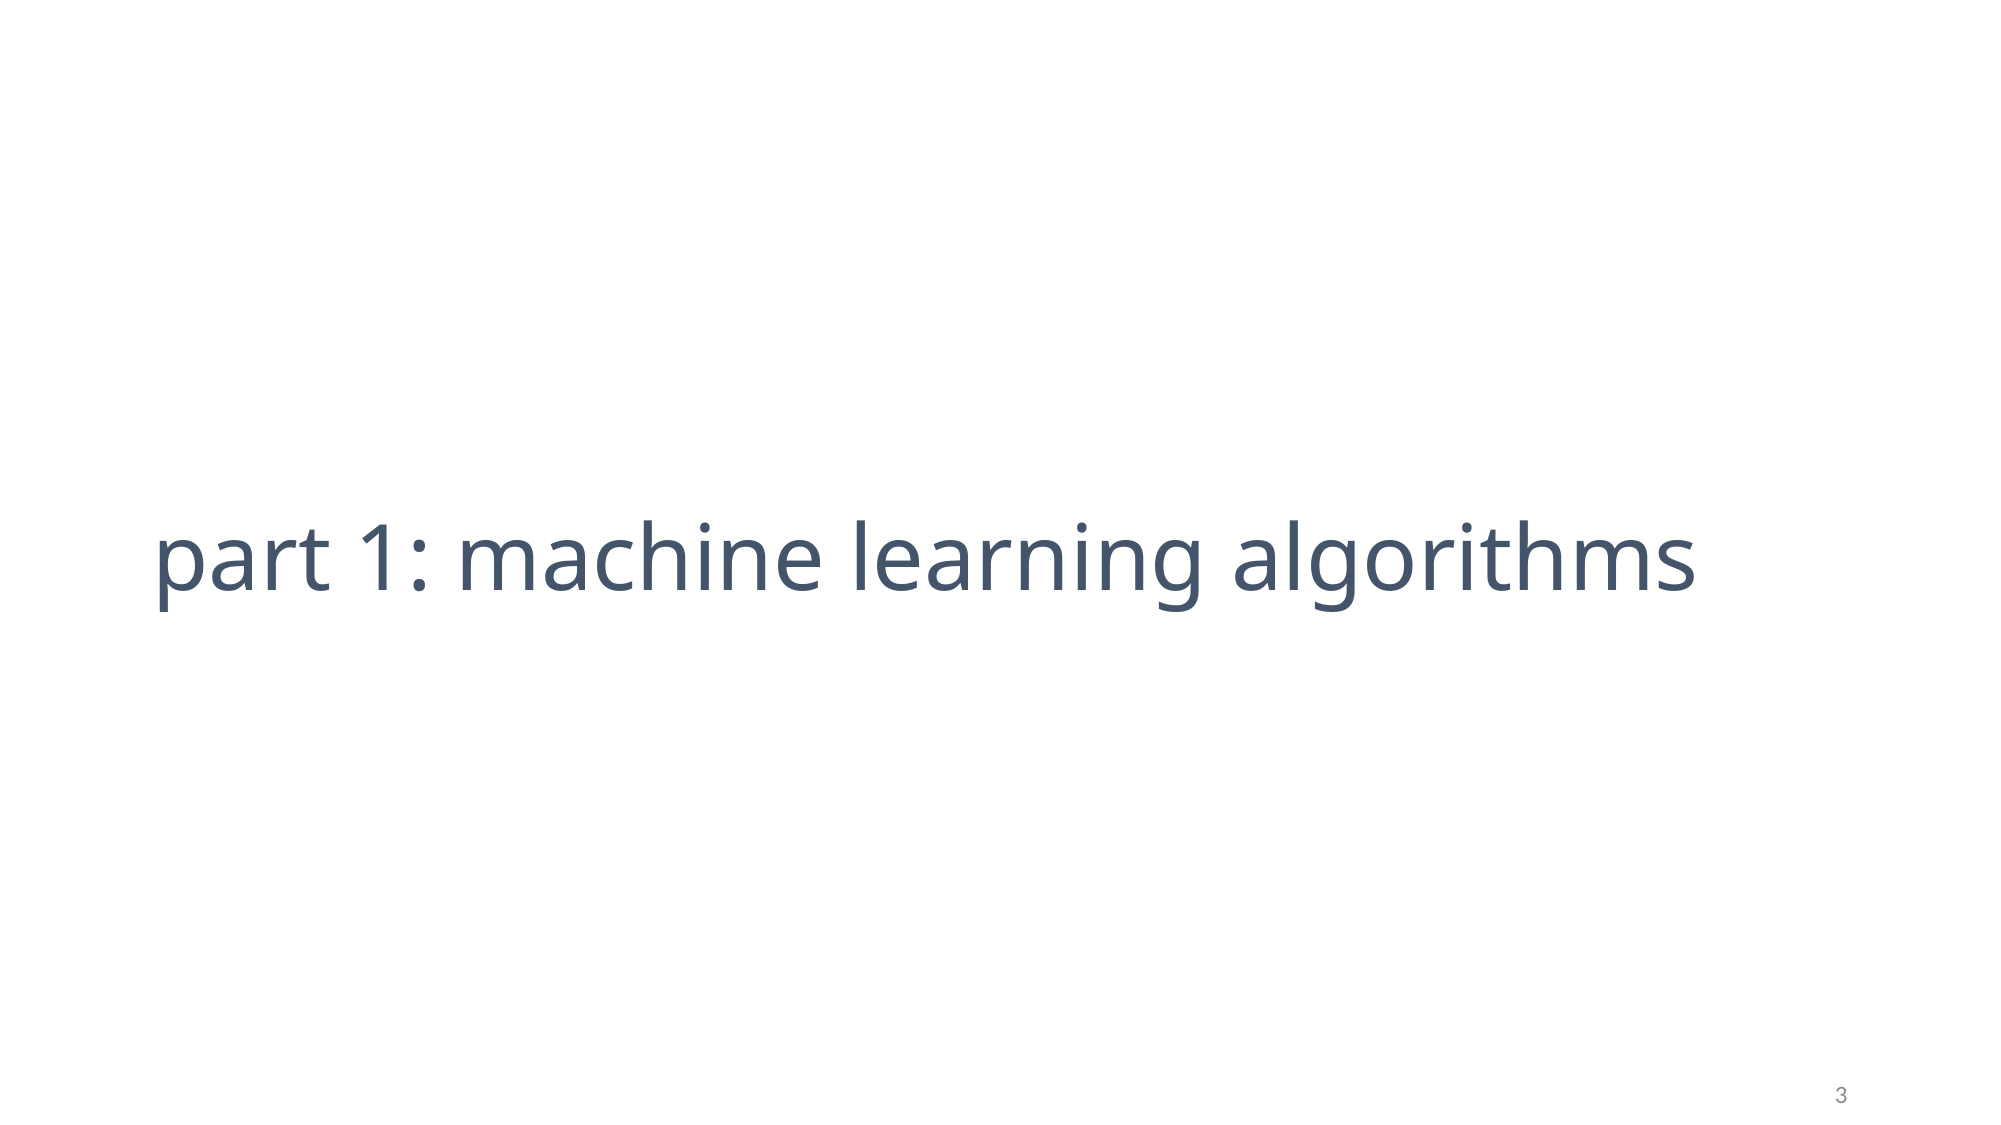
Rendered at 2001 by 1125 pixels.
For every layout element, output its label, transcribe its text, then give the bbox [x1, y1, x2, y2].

slide_number 3 [1412, 1064, 1863, 1124]
title part 1: machine learning algorithms [137, 477, 1863, 645]
